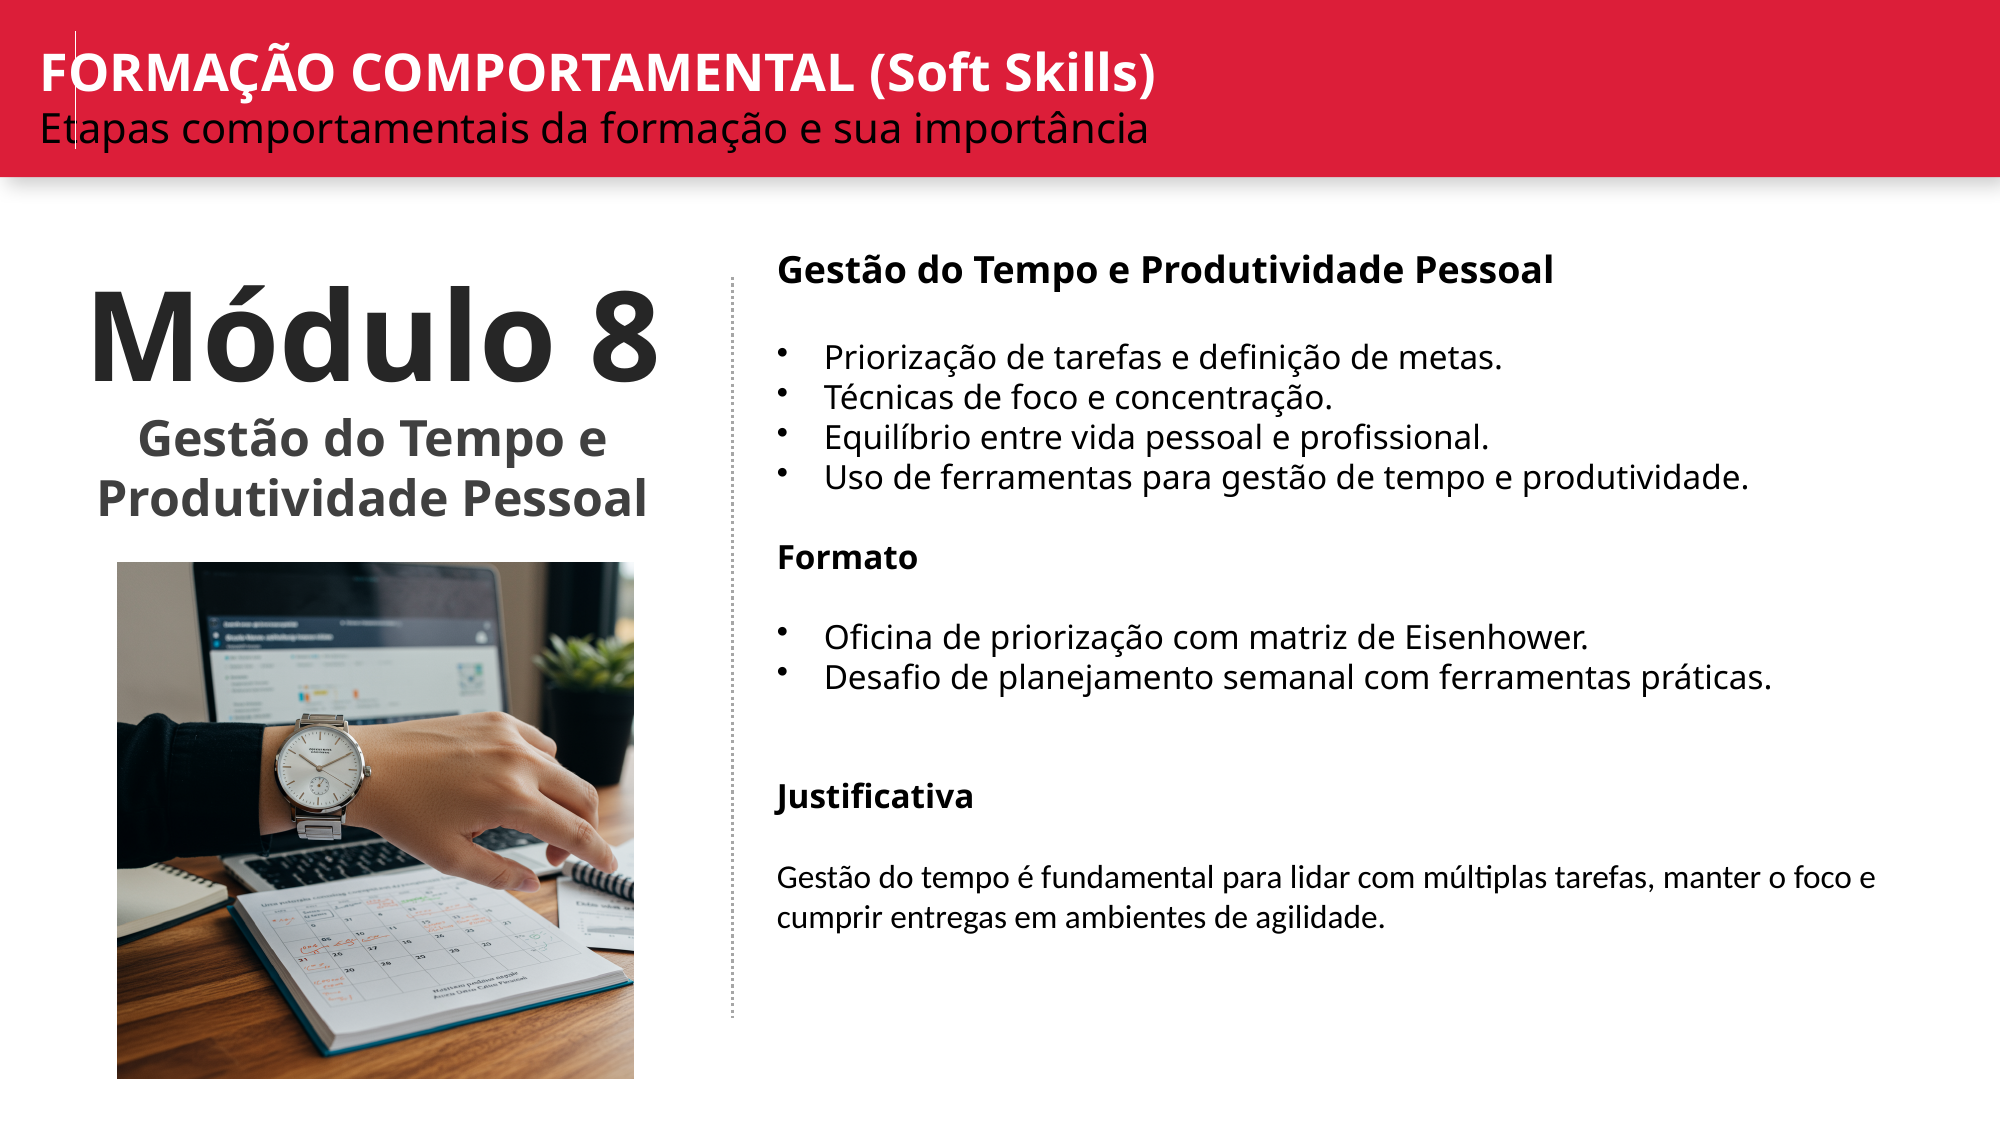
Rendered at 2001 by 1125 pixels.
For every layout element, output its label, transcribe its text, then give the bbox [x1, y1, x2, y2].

text_box Gestão do Tempo e Produtividade Pessoal Priorização de tarefas e definição de metas. Técnicas de foco e concentração. Equilíbrio entre vida pessoal e profissional. Uso de ferramentas para gestão de tempo e produtividade. Formato Oficina de priorização com matriz de Eisenhower. Desafio de planejamento semanal com ferramentas práticas. Justificativa Gestão do tempo é fundamental para lidar com múltiplas tarefas, manter o foco e cumprir entregas em ambientes de agilidade. [776, 246, 1942, 936]
picture [117, 562, 634, 1079]
text_box Módulo 8 Gestão do Tempo e Produtividade Pessoal [69, 249, 677, 534]
text_box [0, 0, 2000, 178]
text_box FORMAÇÃO COMPORTAMENTAL (Soft Skills) Etapas comportamentais da formação e sua importância [25, 31, 1172, 159]
